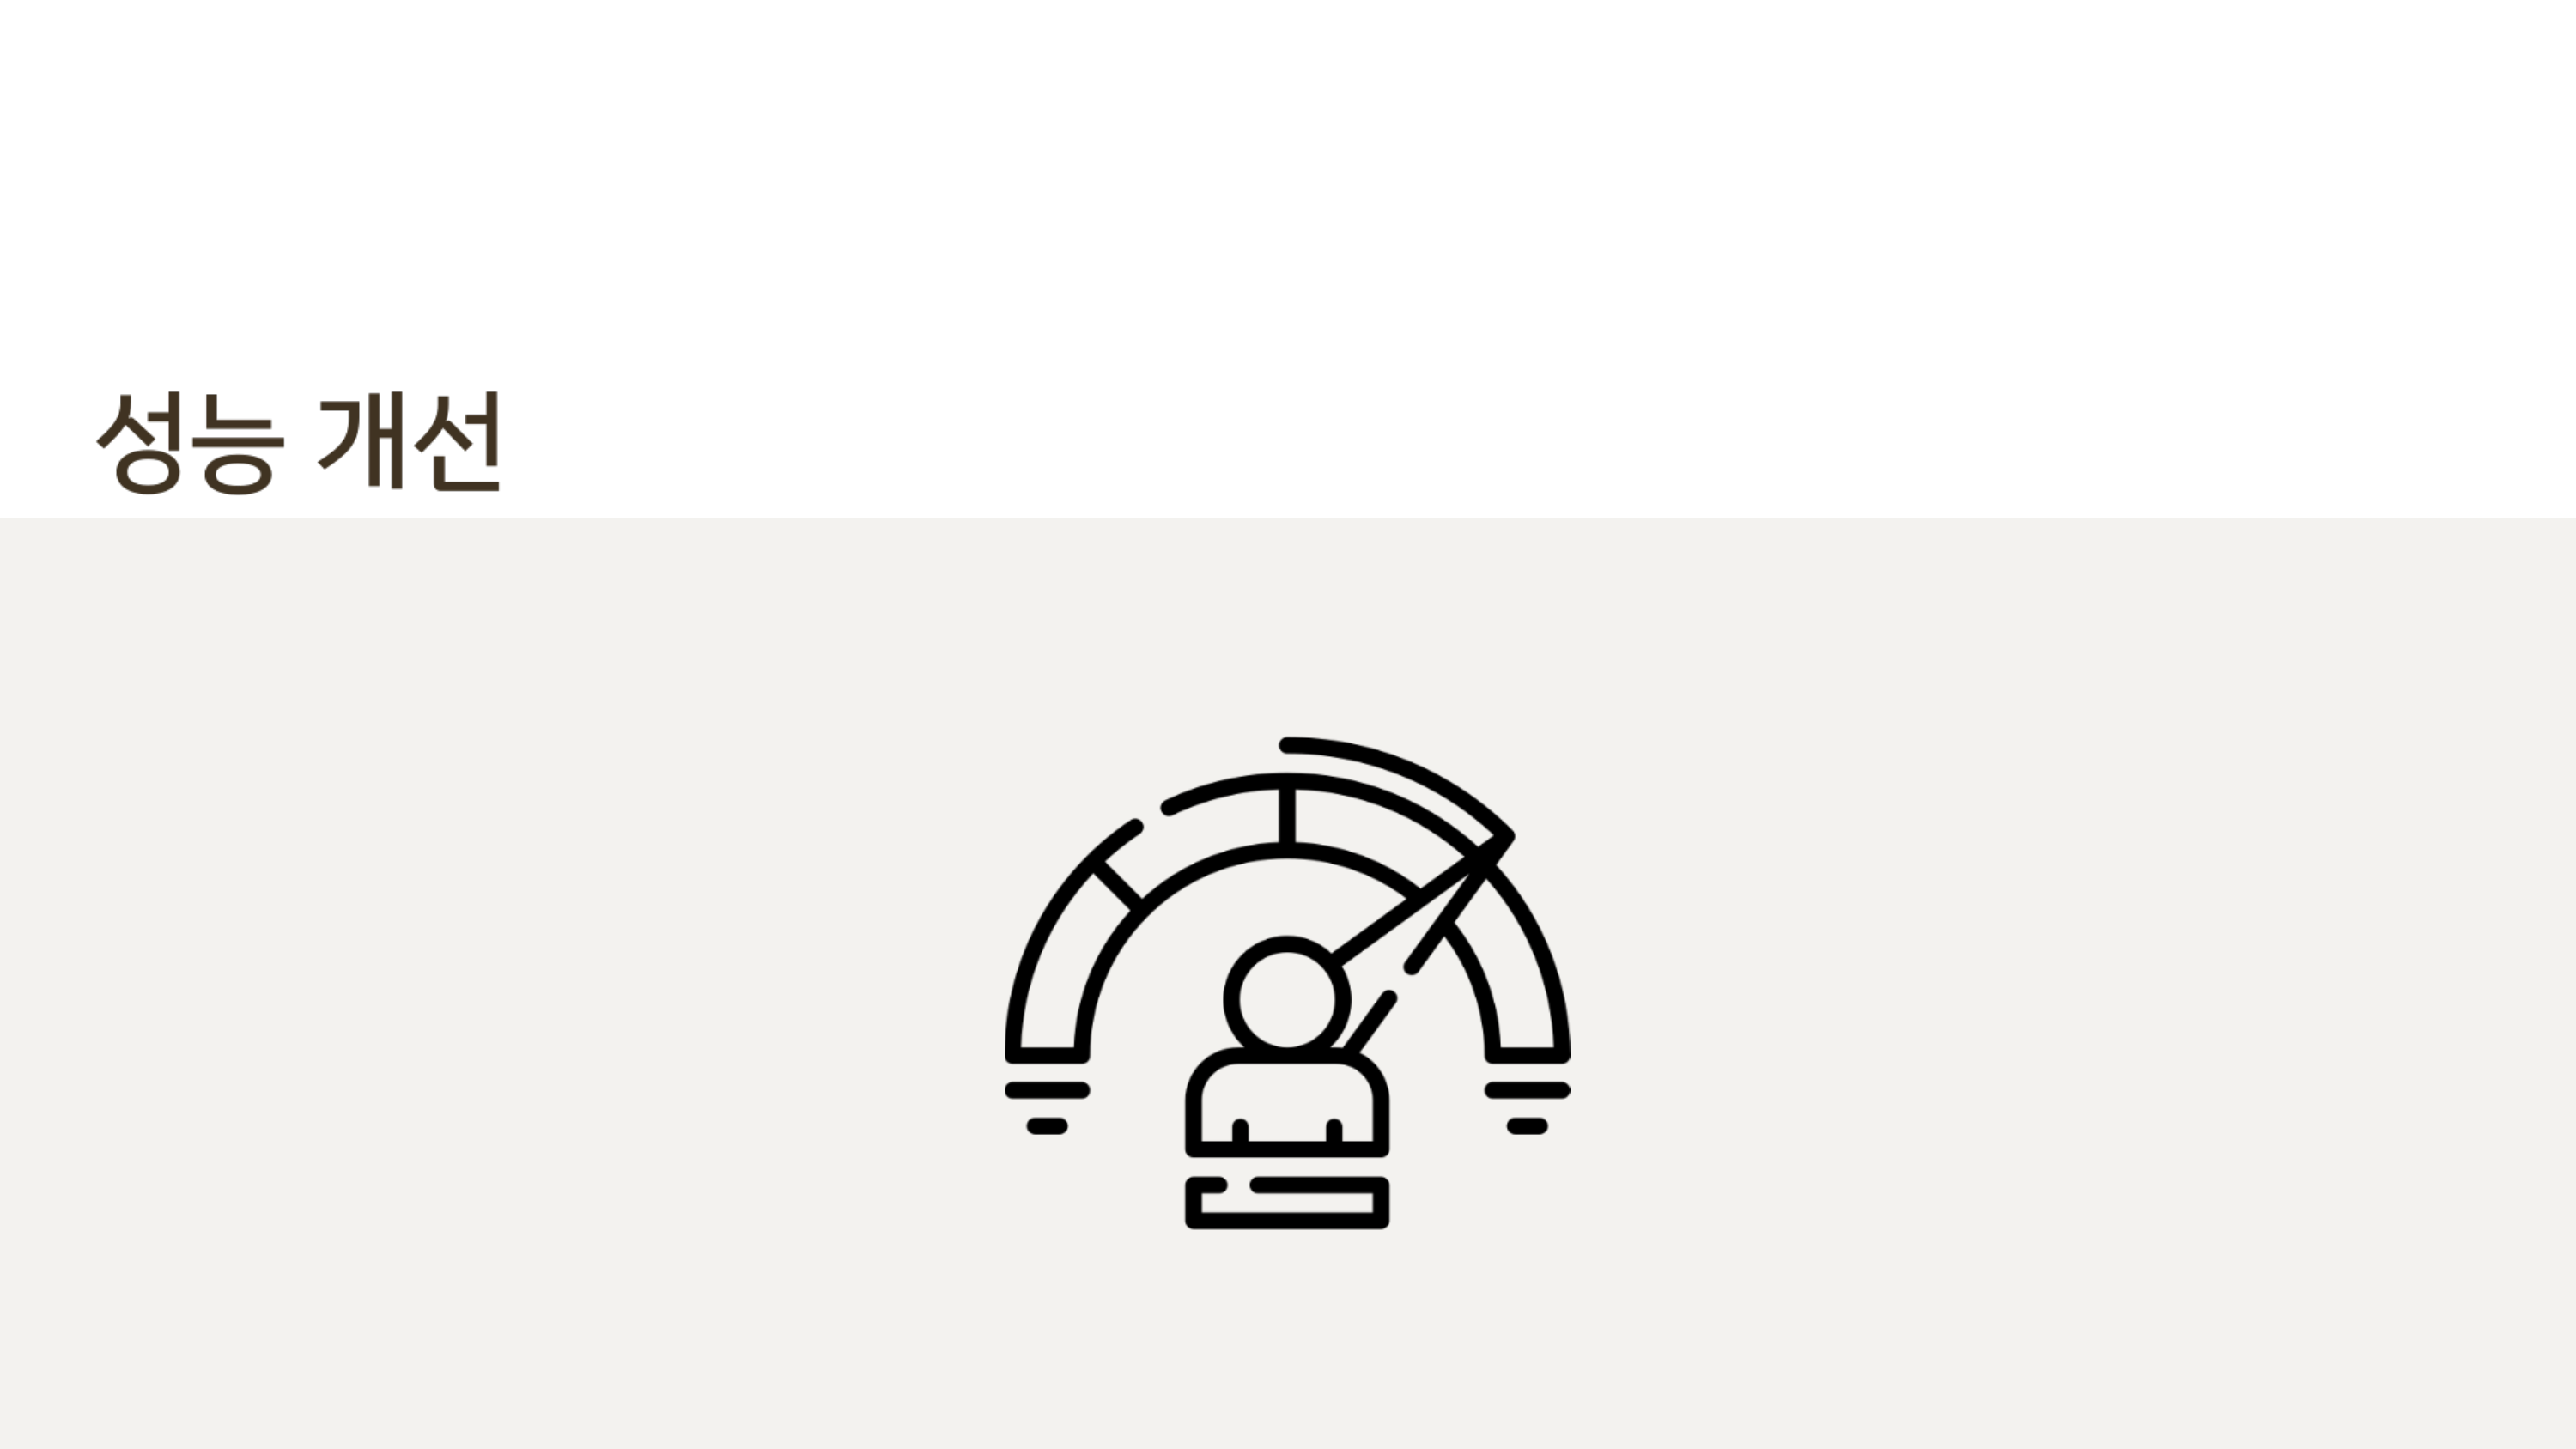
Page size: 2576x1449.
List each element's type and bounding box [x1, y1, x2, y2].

picture [76, 348, 549, 545]
text_box [1005, 700, 1571, 1266]
text_box [0, 517, 2576, 1449]
